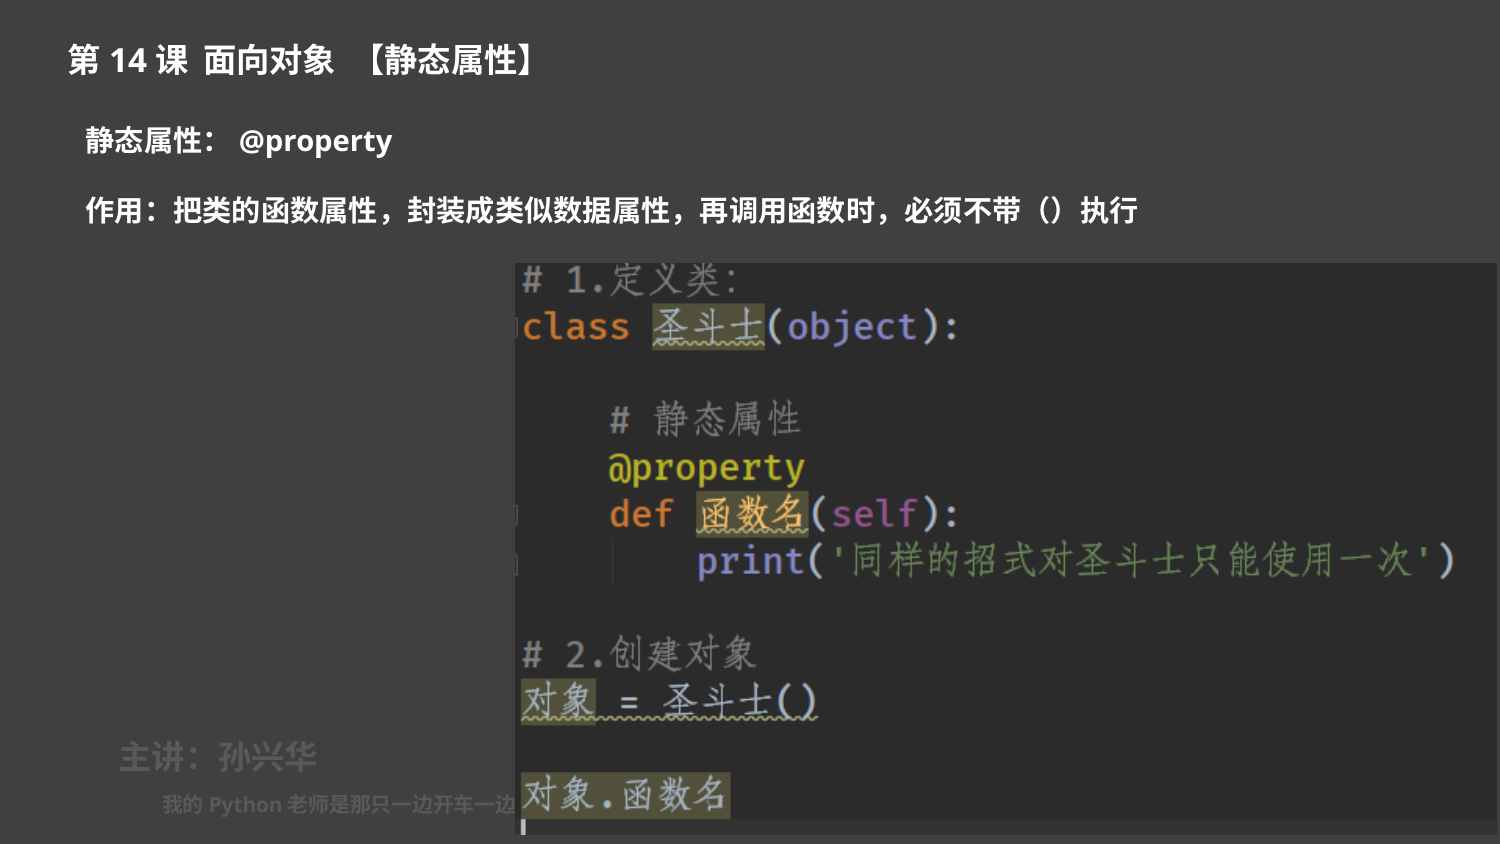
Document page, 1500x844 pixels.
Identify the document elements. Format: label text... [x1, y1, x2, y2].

picture [514, 262, 1497, 836]
text_box 静态属性：@property 作用：把类的函数属性，封装成类似数据属性，再调用函数时，必须不带（）执行 [70, 114, 1430, 235]
text_box 第14课 面向对象 【静态属性】 [53, 32, 691, 88]
